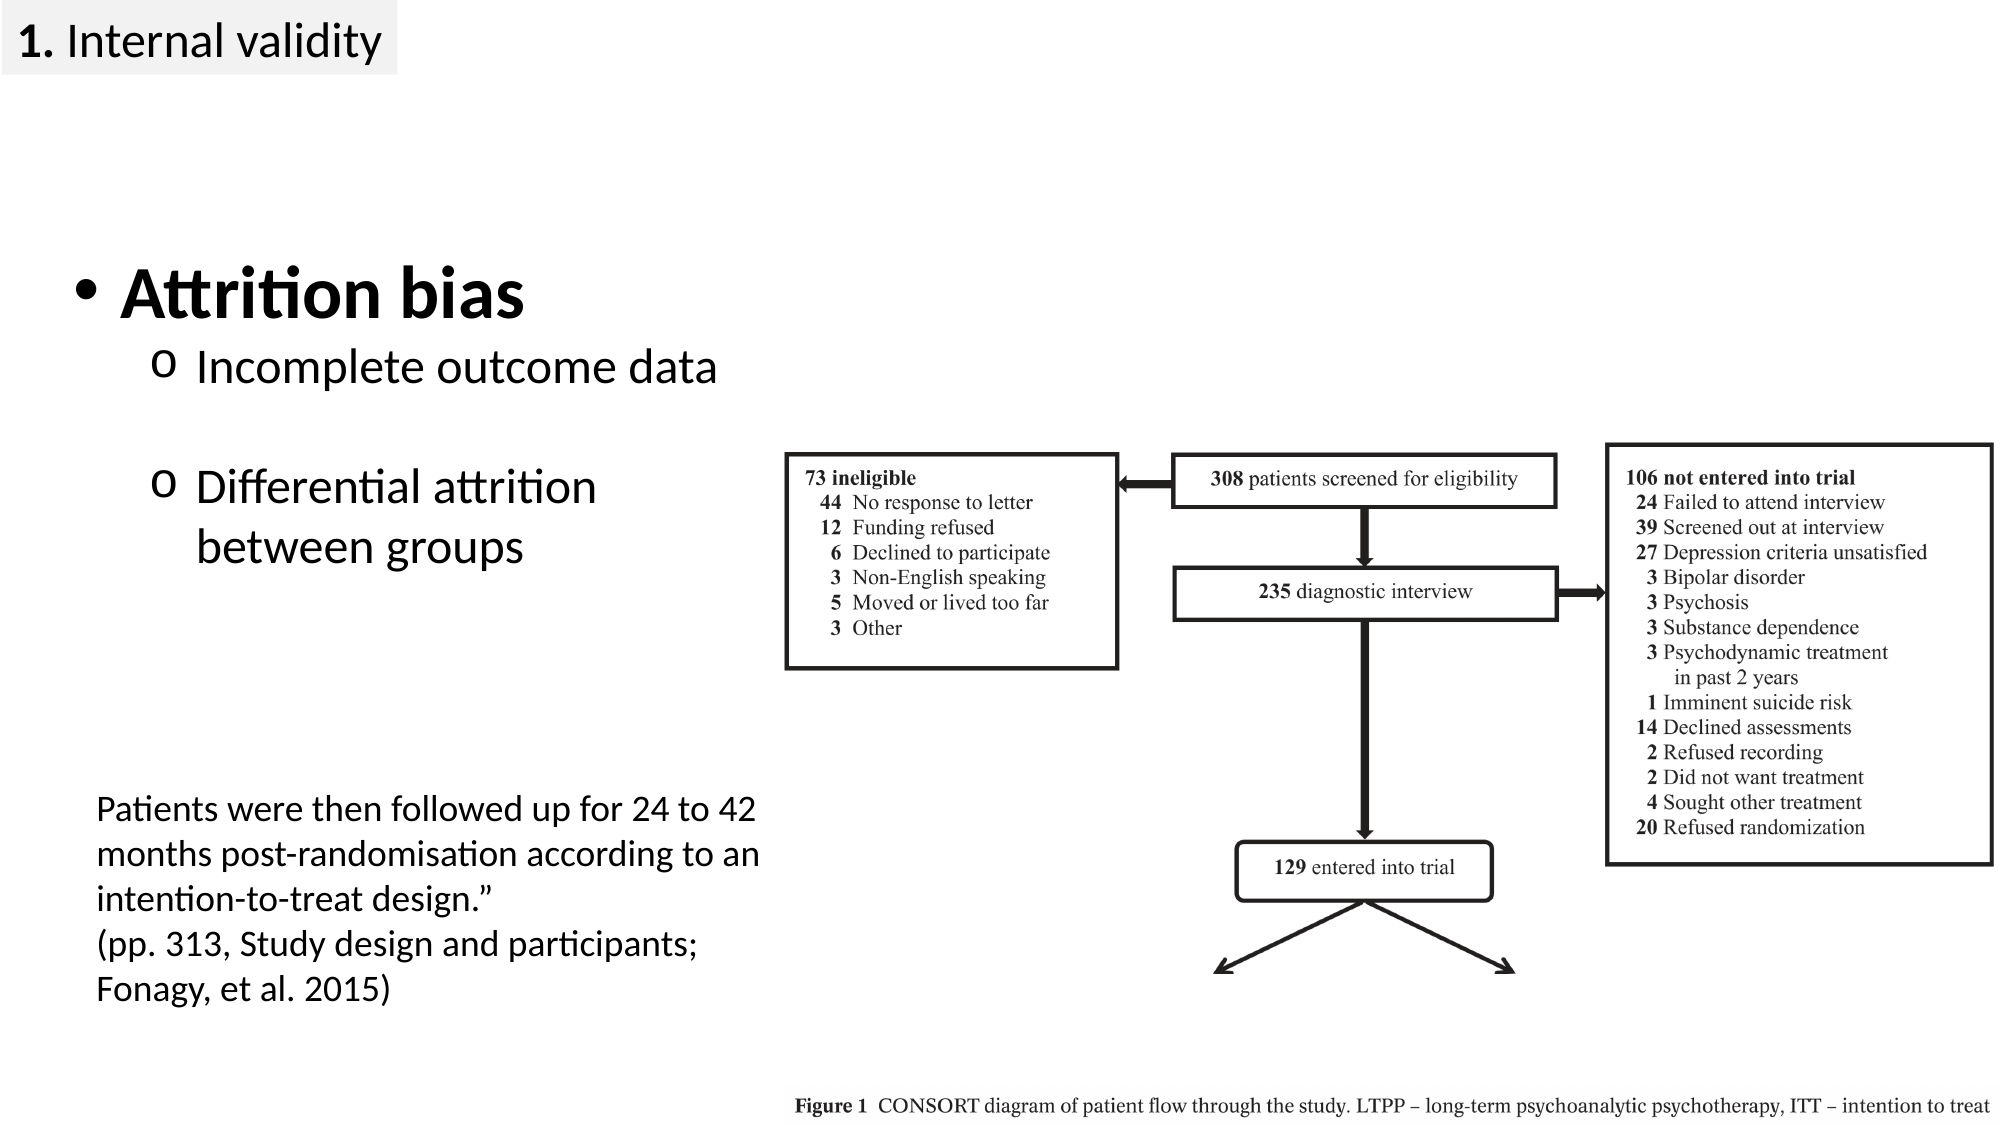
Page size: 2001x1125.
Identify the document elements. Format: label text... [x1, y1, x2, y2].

text_box Patients were then followed up for 24 to 42 months post-randomisation according to an intention-to-treat design.” (pp. 313, Study design and participants; Fonagy, et al. 2015) [81, 776, 784, 1017]
picture [783, 1086, 2000, 1125]
picture [783, 441, 2000, 974]
text_box Attrition bias Incomplete outcome data Differential attrition between groups [59, 236, 734, 582]
text_box 1. Internal validity [1, 0, 398, 75]
